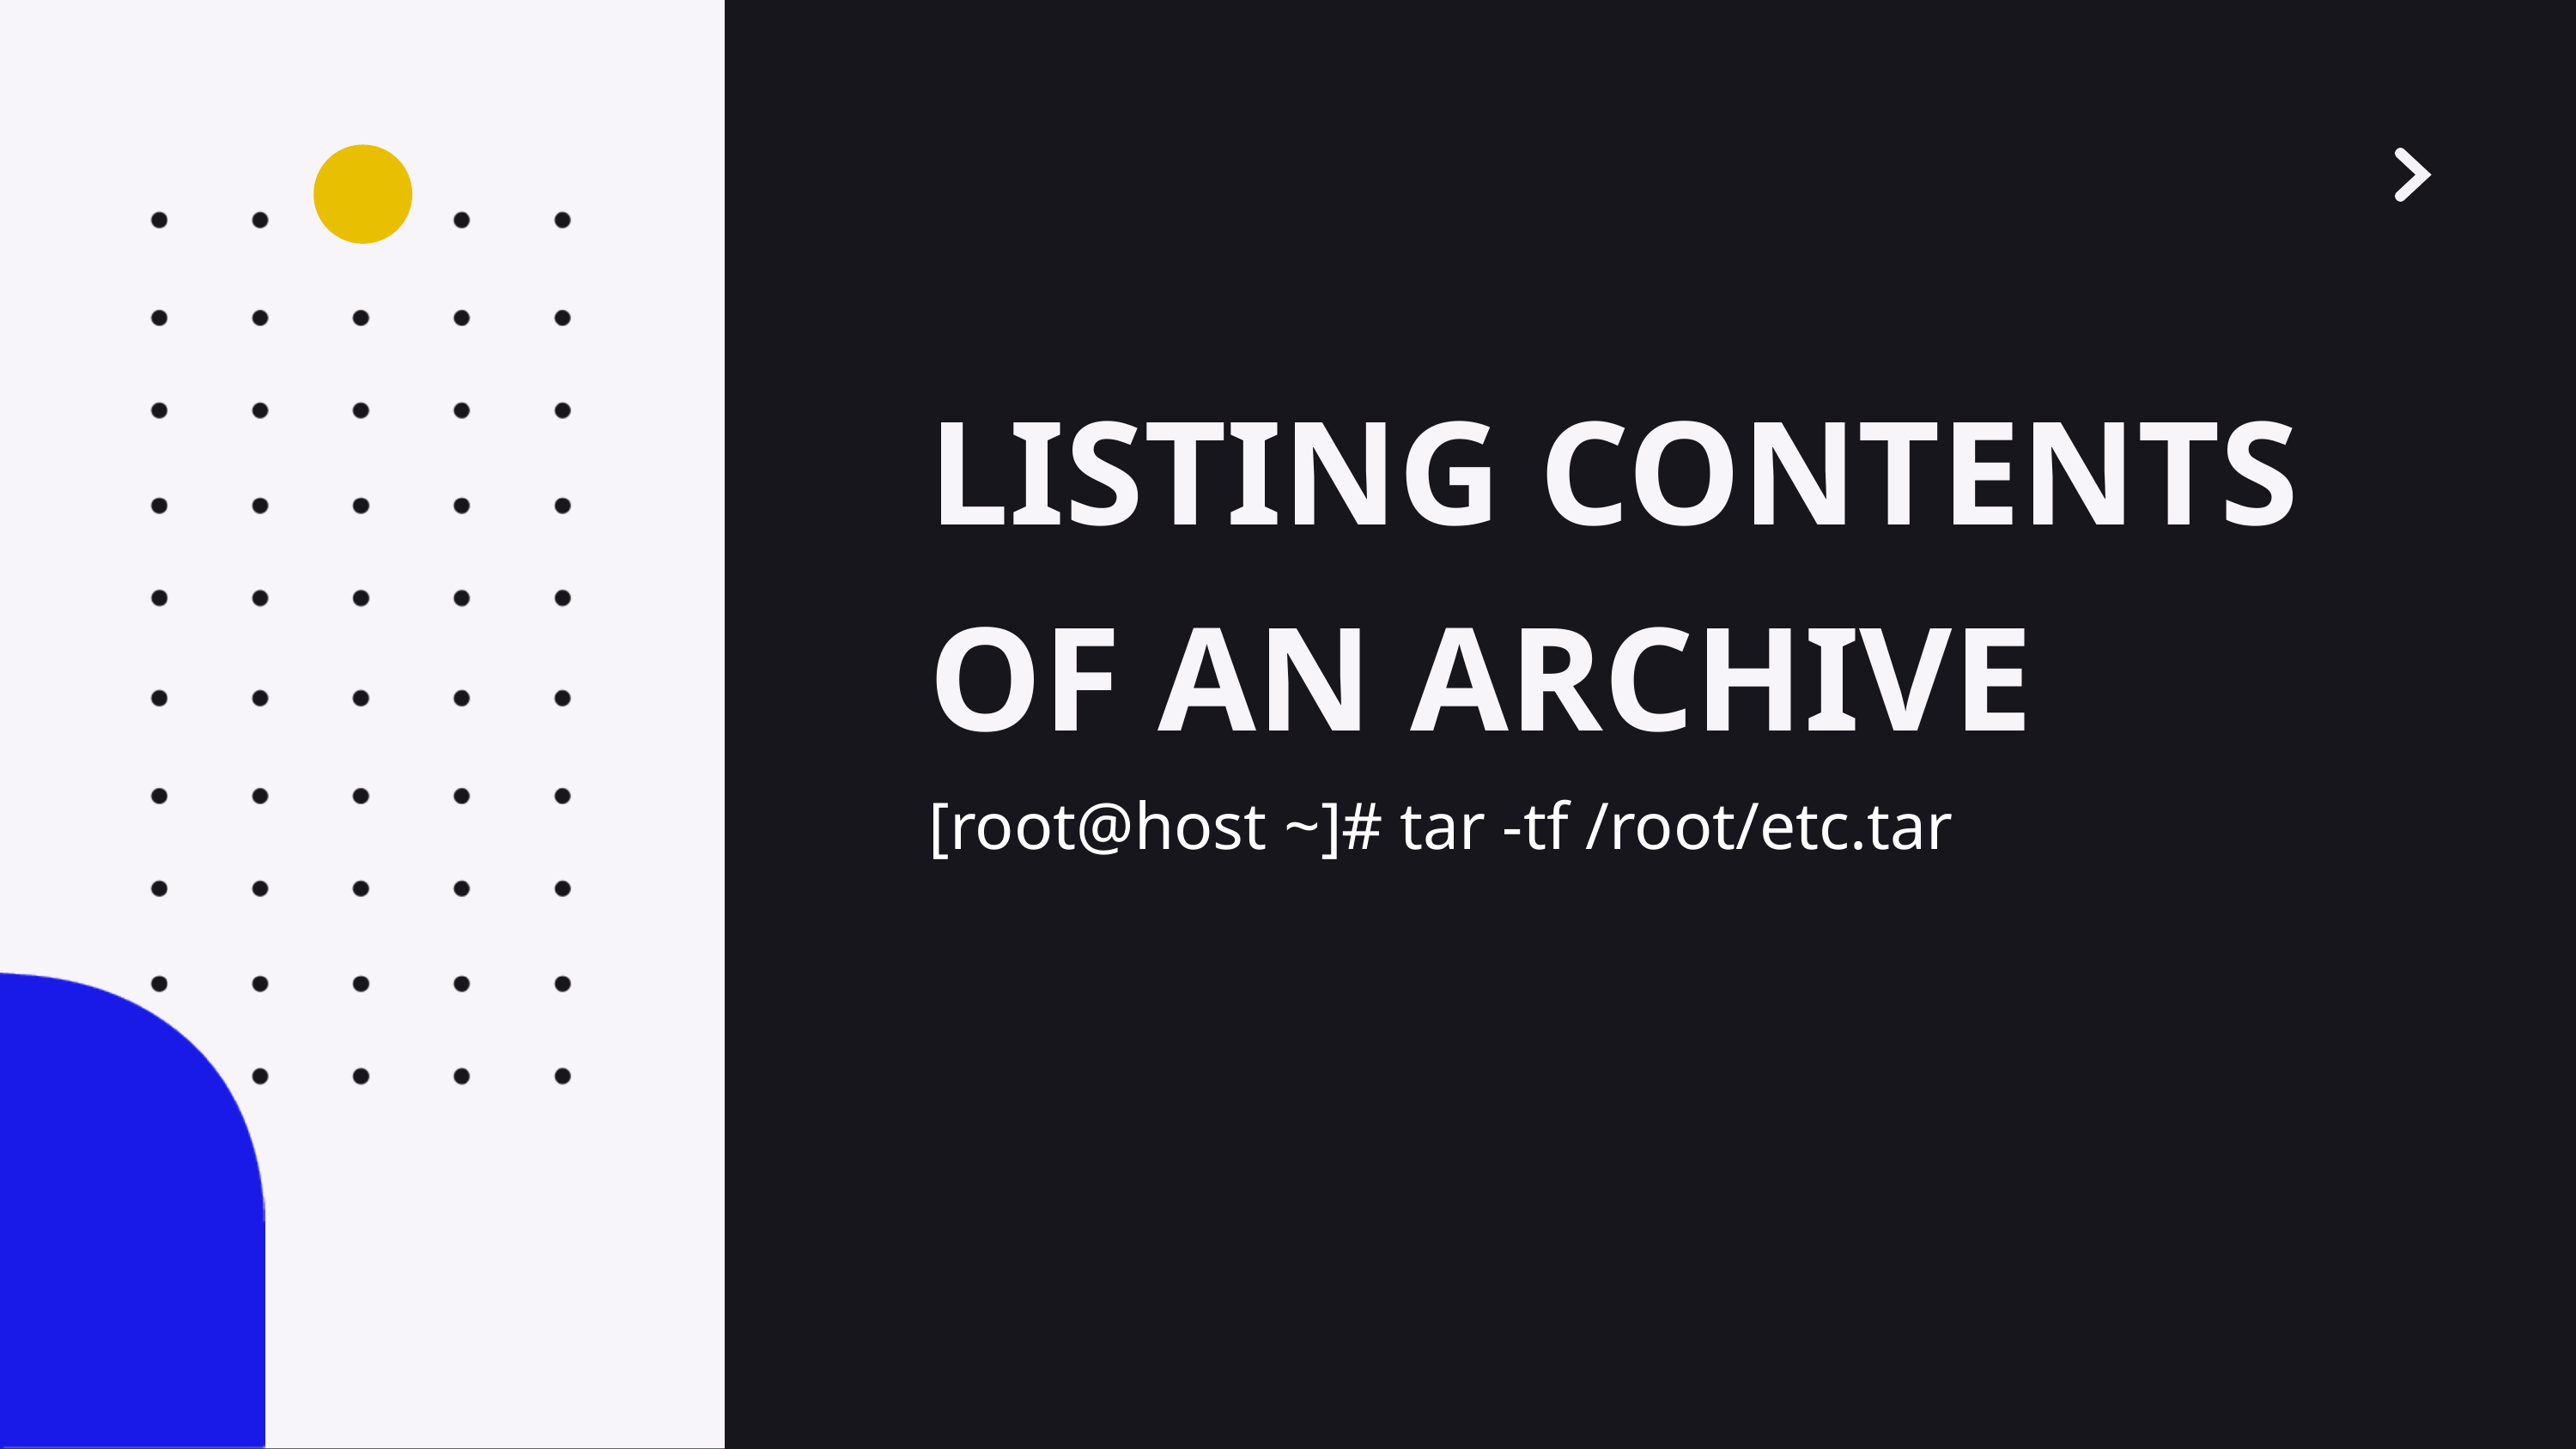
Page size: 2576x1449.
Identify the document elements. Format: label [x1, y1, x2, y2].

text_box [928, 347, 2432, 864]
picture [0, 683, 581, 1449]
text_box [0, 0, 725, 1449]
picture [144, 205, 581, 612]
picture [2394, 148, 2432, 202]
text_box [313, 144, 413, 204]
